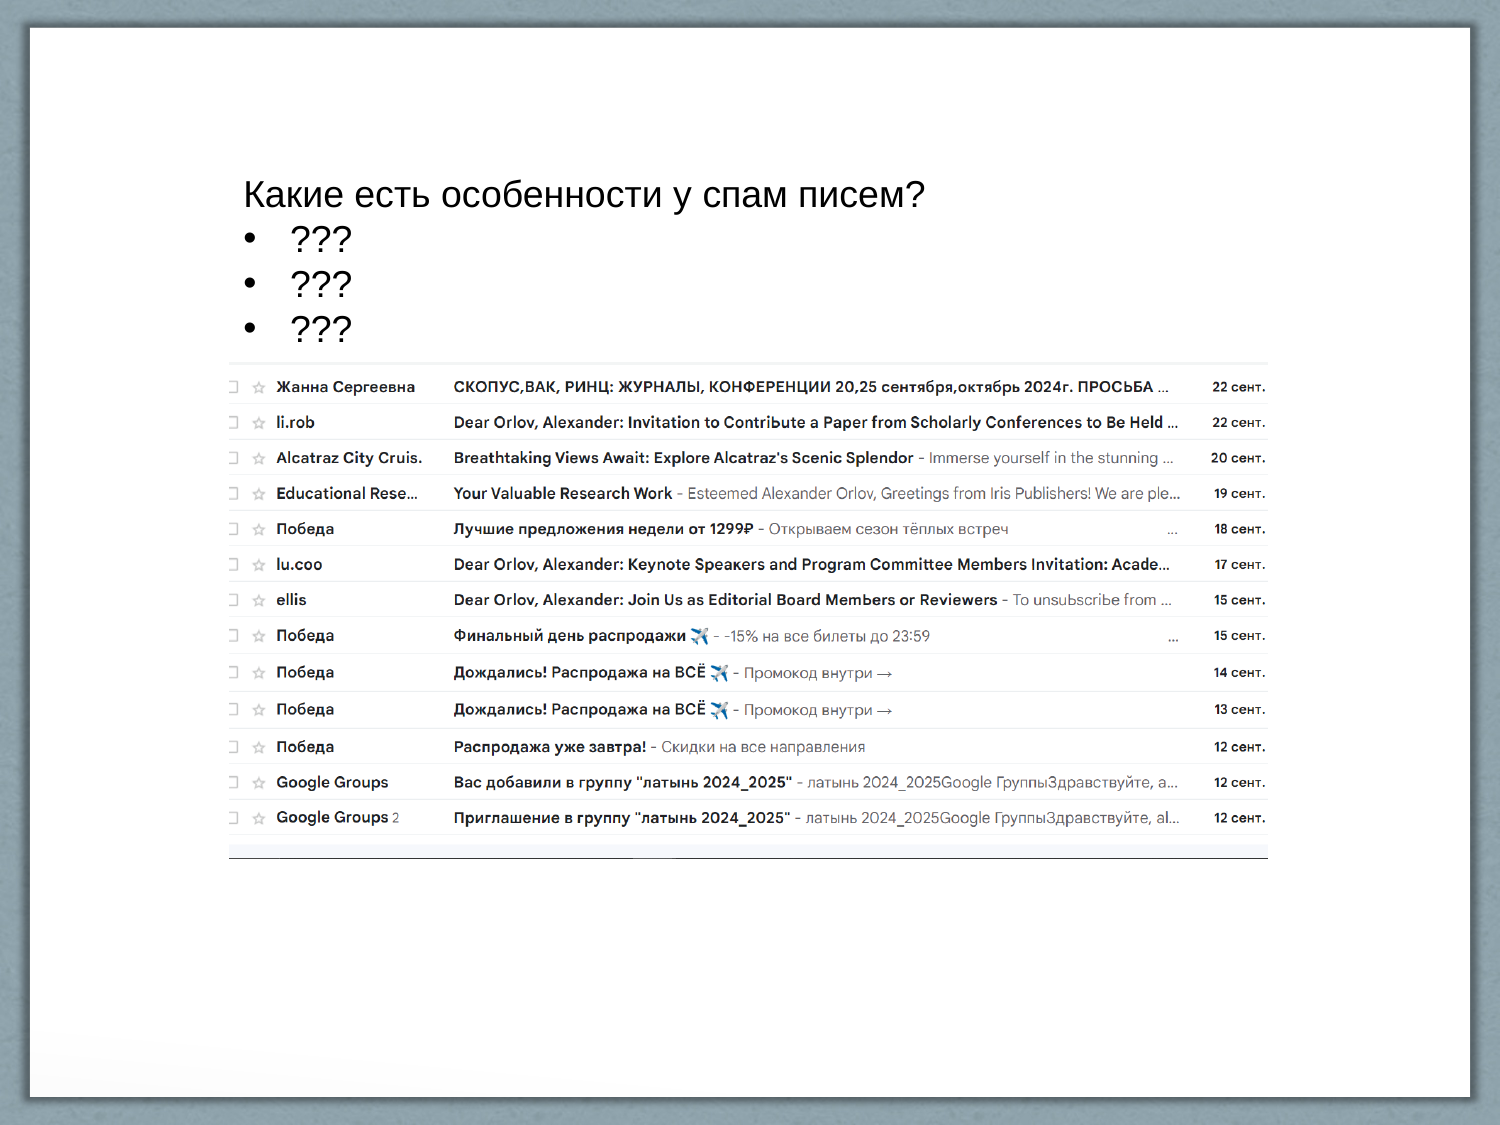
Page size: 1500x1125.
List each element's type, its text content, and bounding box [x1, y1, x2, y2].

text_box Какие есть особенности у спам писем? ??? ??? ??? [228, 162, 942, 361]
picture [0, 0, 1500, 1125]
